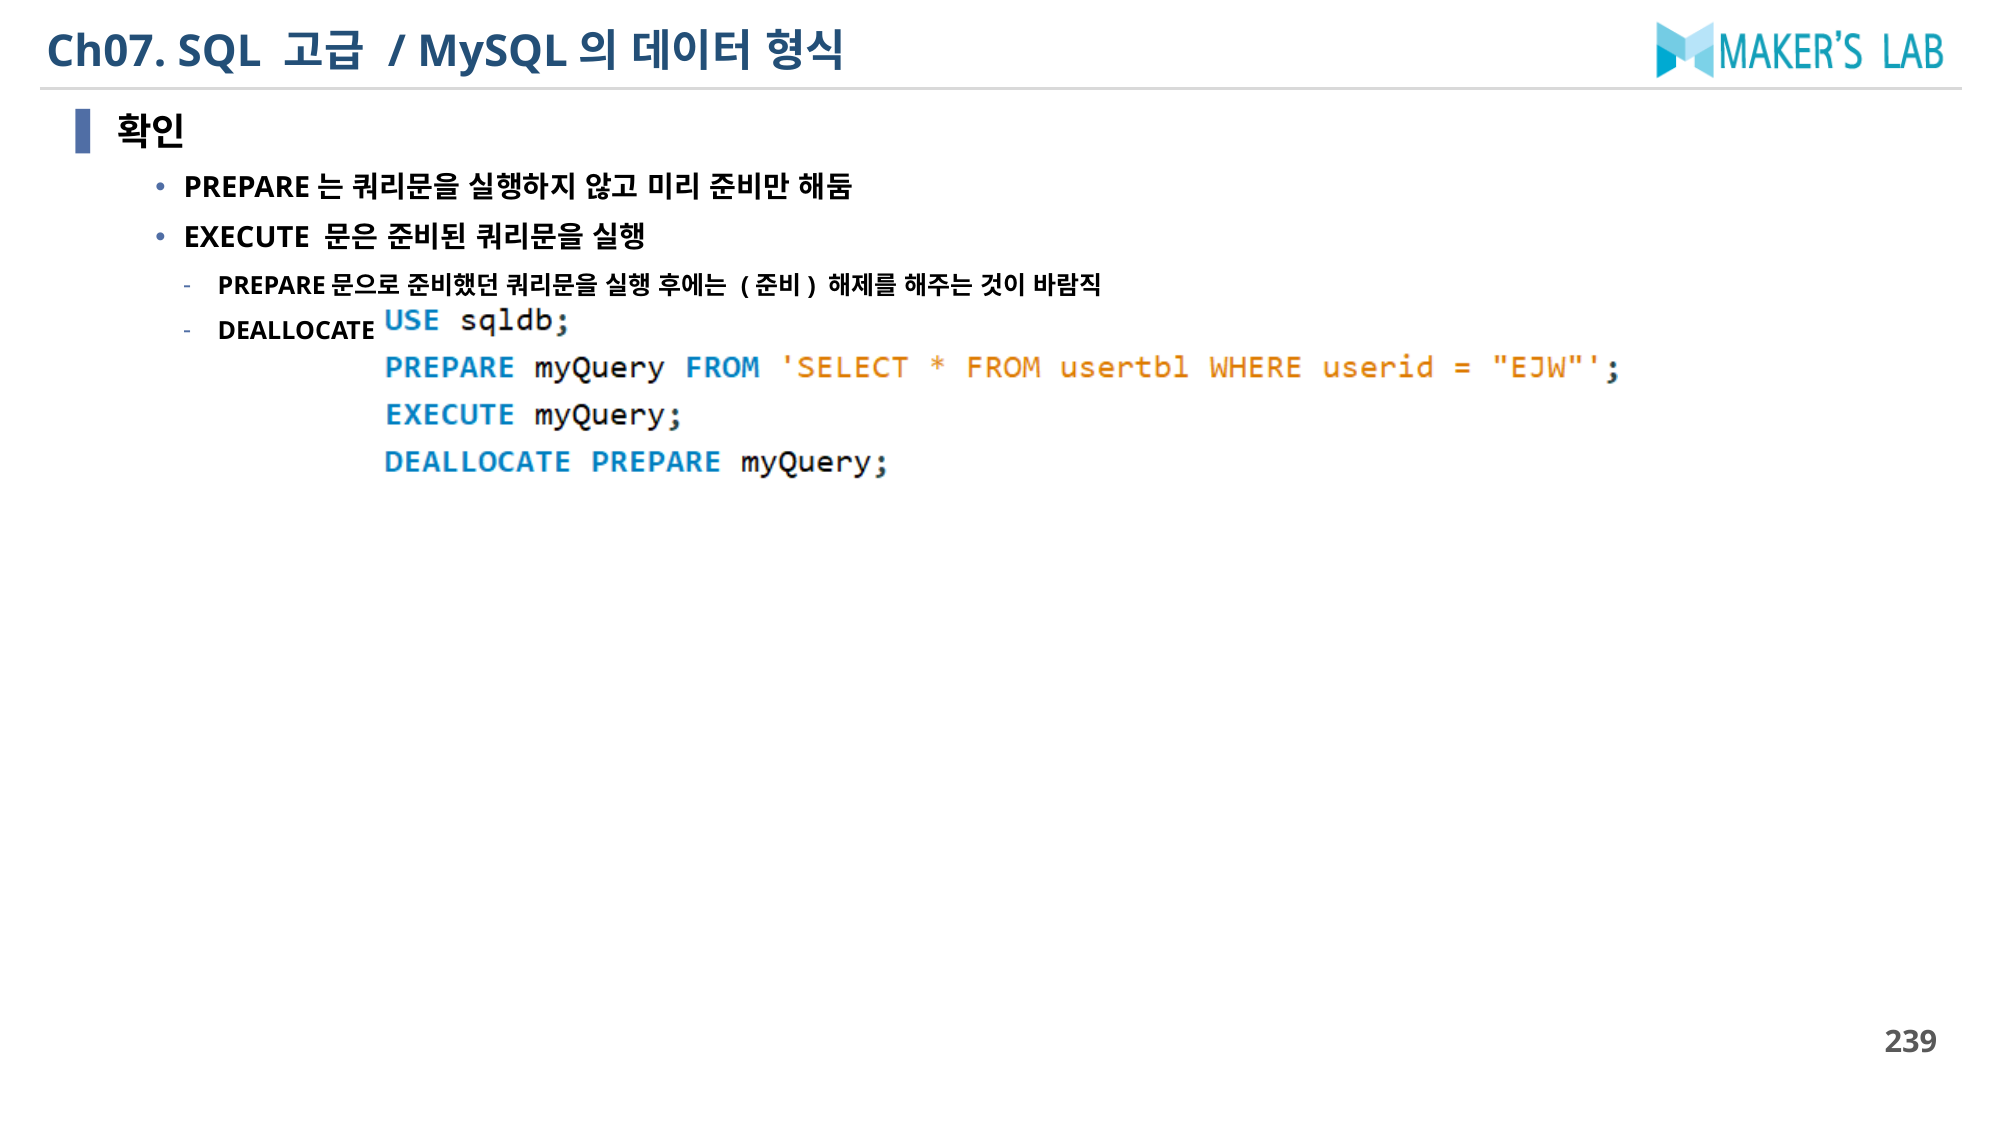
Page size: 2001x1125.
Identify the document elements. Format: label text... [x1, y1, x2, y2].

list 확인 PREPARE는 쿼리문을 실행하지 않고 미리 준비만 해둠 EXECUTE 문은 준비된 쿼리문을 실행 PREPARE문으로 준비했던 쿼리문을 실행 후에는 (준비) 해제를 해주는 것이 바람직 DEALLOCATE PREPARE <쿼리문> [46, 100, 1952, 404]
slide_number 239 [1802, 1012, 1953, 1073]
title Ch07. SQL 고급 / MySQL의 데이터 형식 [31, 14, 1914, 84]
picture [379, 302, 1619, 483]
picture [1648, 11, 1952, 84]
